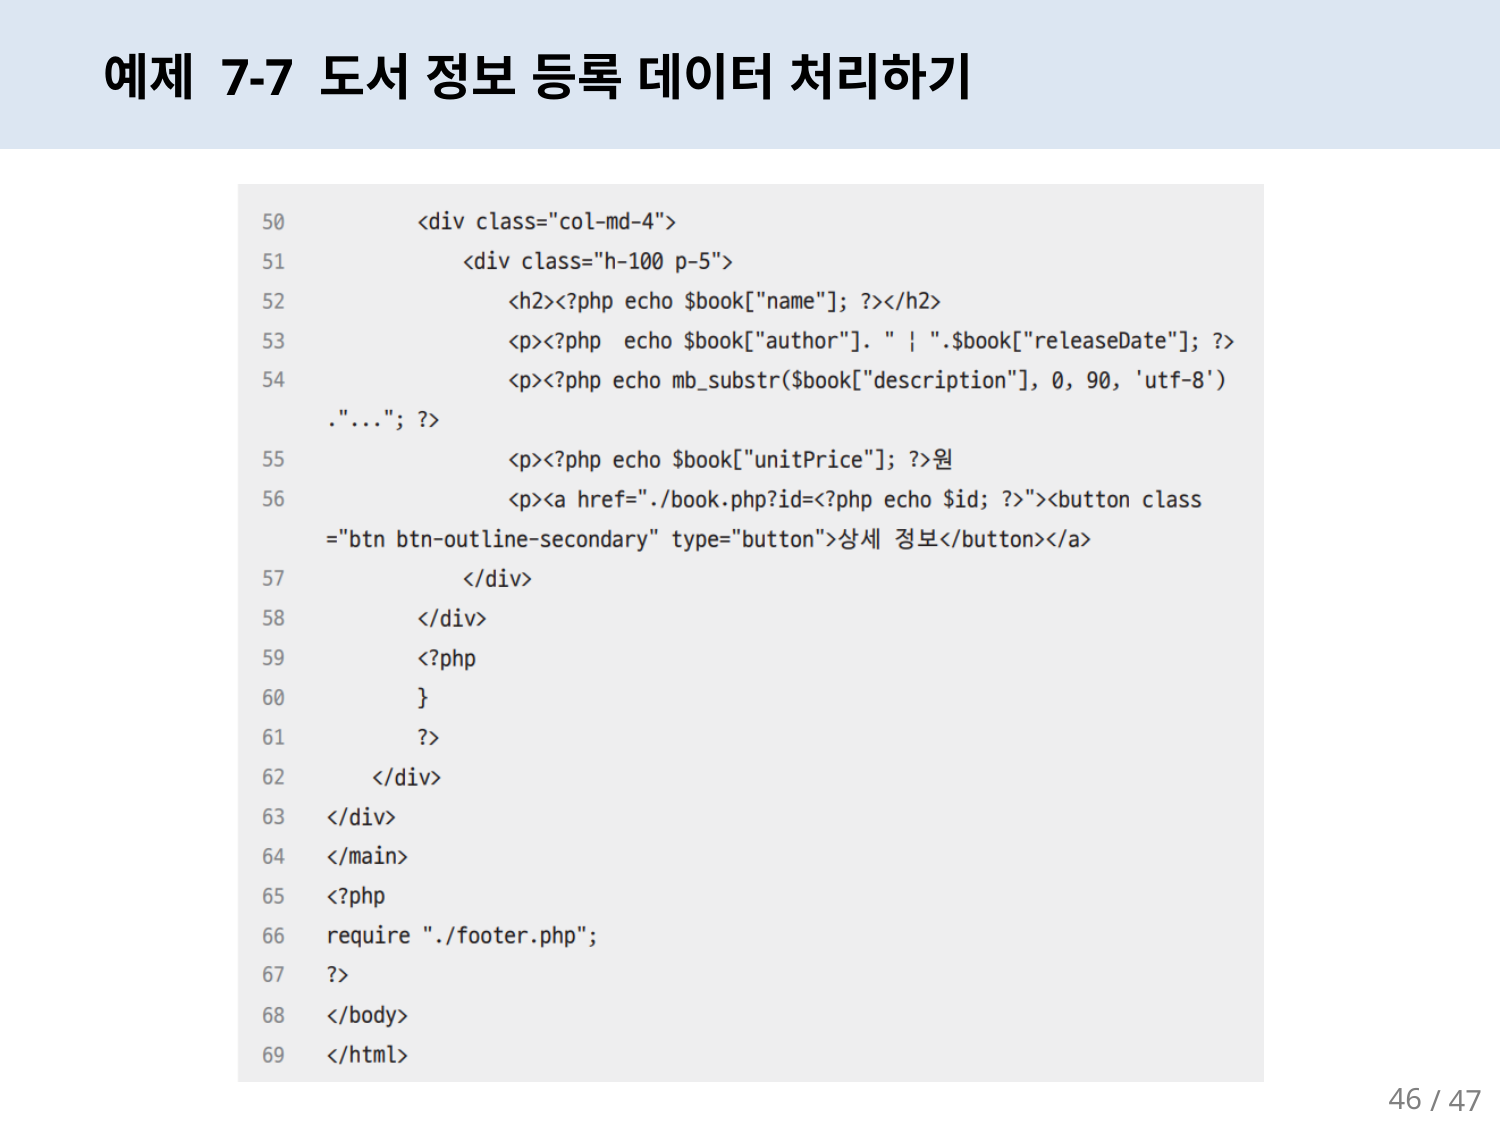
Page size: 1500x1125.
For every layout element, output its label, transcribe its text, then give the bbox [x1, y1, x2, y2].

picture [235, 184, 1264, 1082]
title 예제 7-7 도서 정보 등록 데이터 처리하기 [88, 30, 1211, 121]
